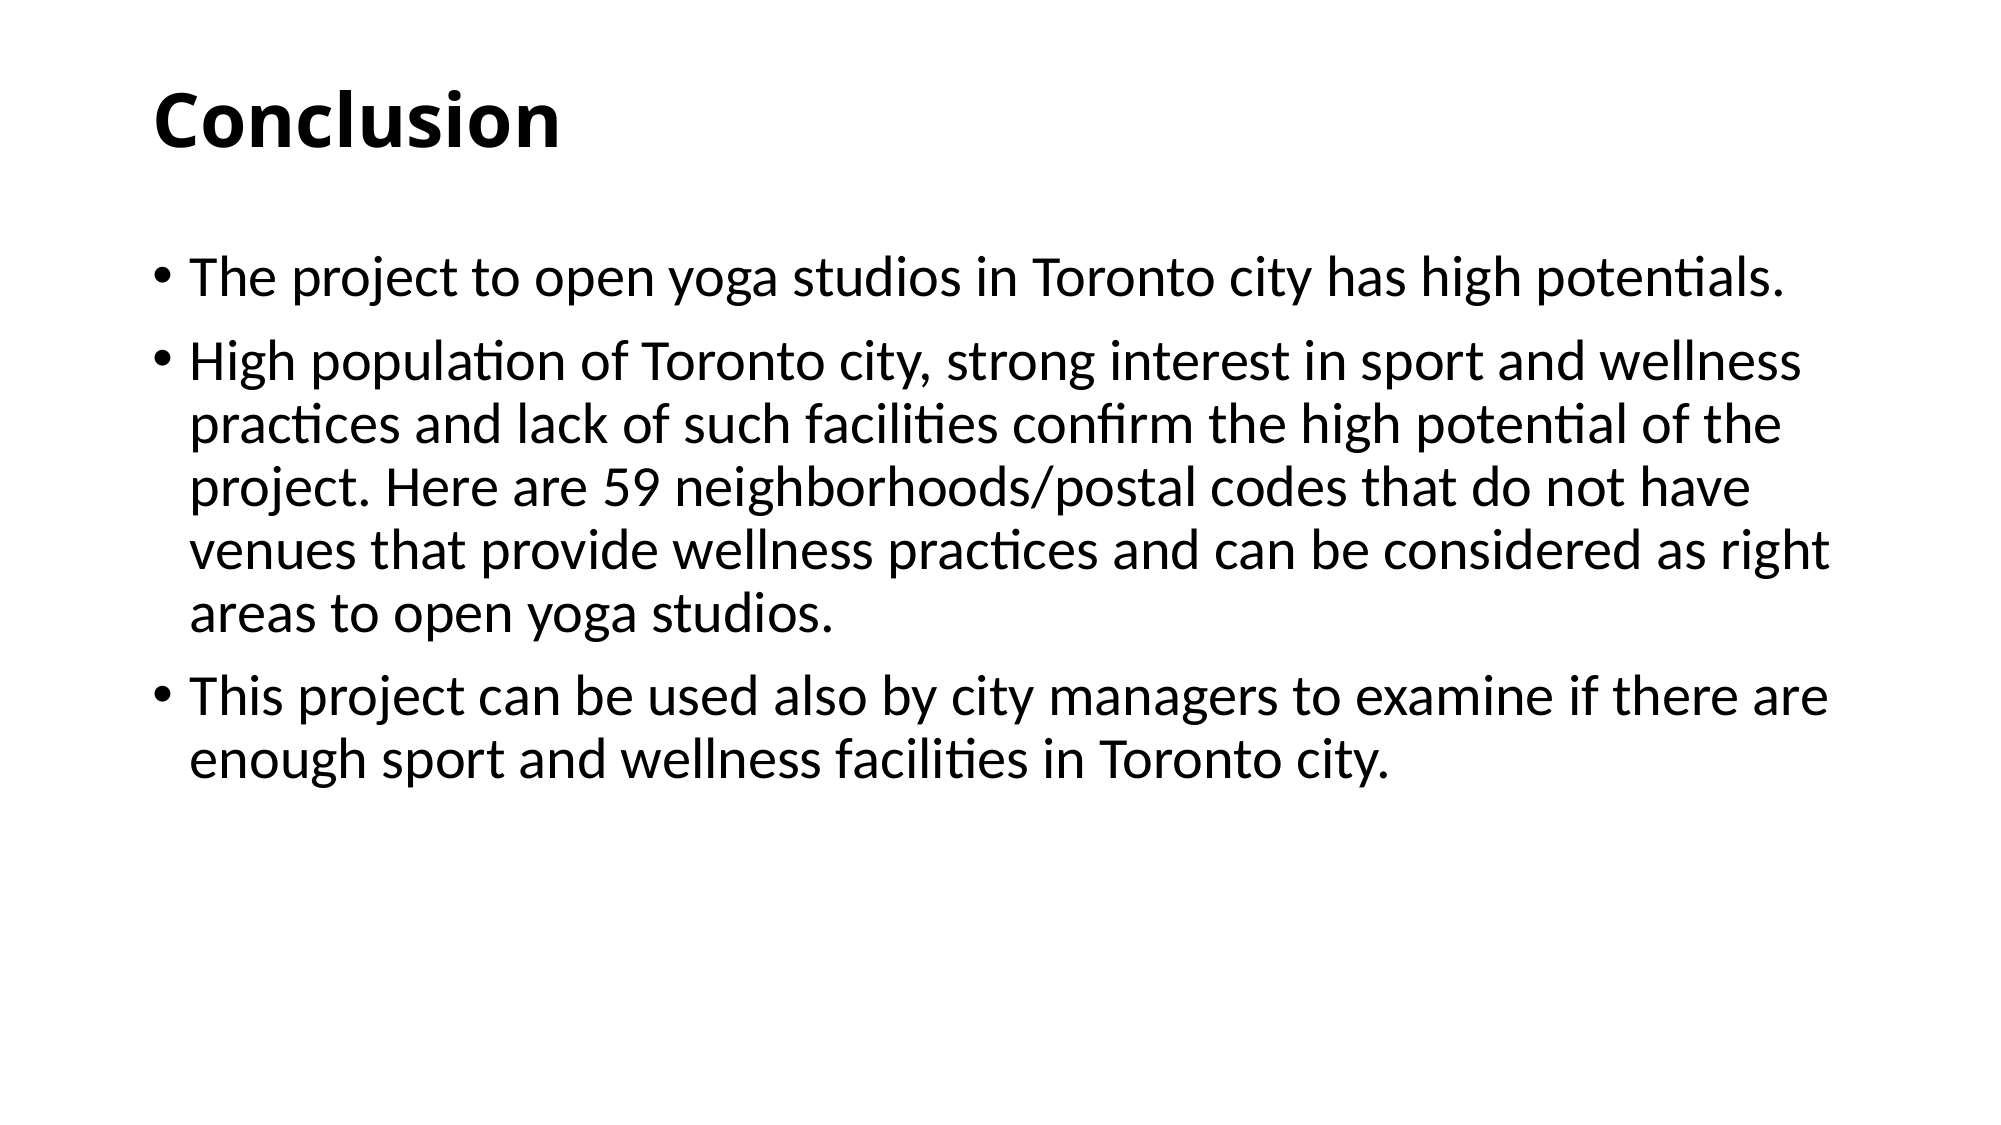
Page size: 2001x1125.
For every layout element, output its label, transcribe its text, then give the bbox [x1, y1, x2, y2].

list The project to open yoga studios in Toronto city has high potentials. High population of Toronto city, strong interest in sport and wellness practices and lack of such facilities confirm the high potential of the project. Here are 59 neighborhoods/postal codes that do not have venues that provide wellness practices and can be considered as right areas to open yoga studios. This project can be used also by city managers to examine if there are enough sport and wellness facilities in Toronto city. [137, 238, 1863, 1014]
title Conclusion [137, 59, 1863, 187]
